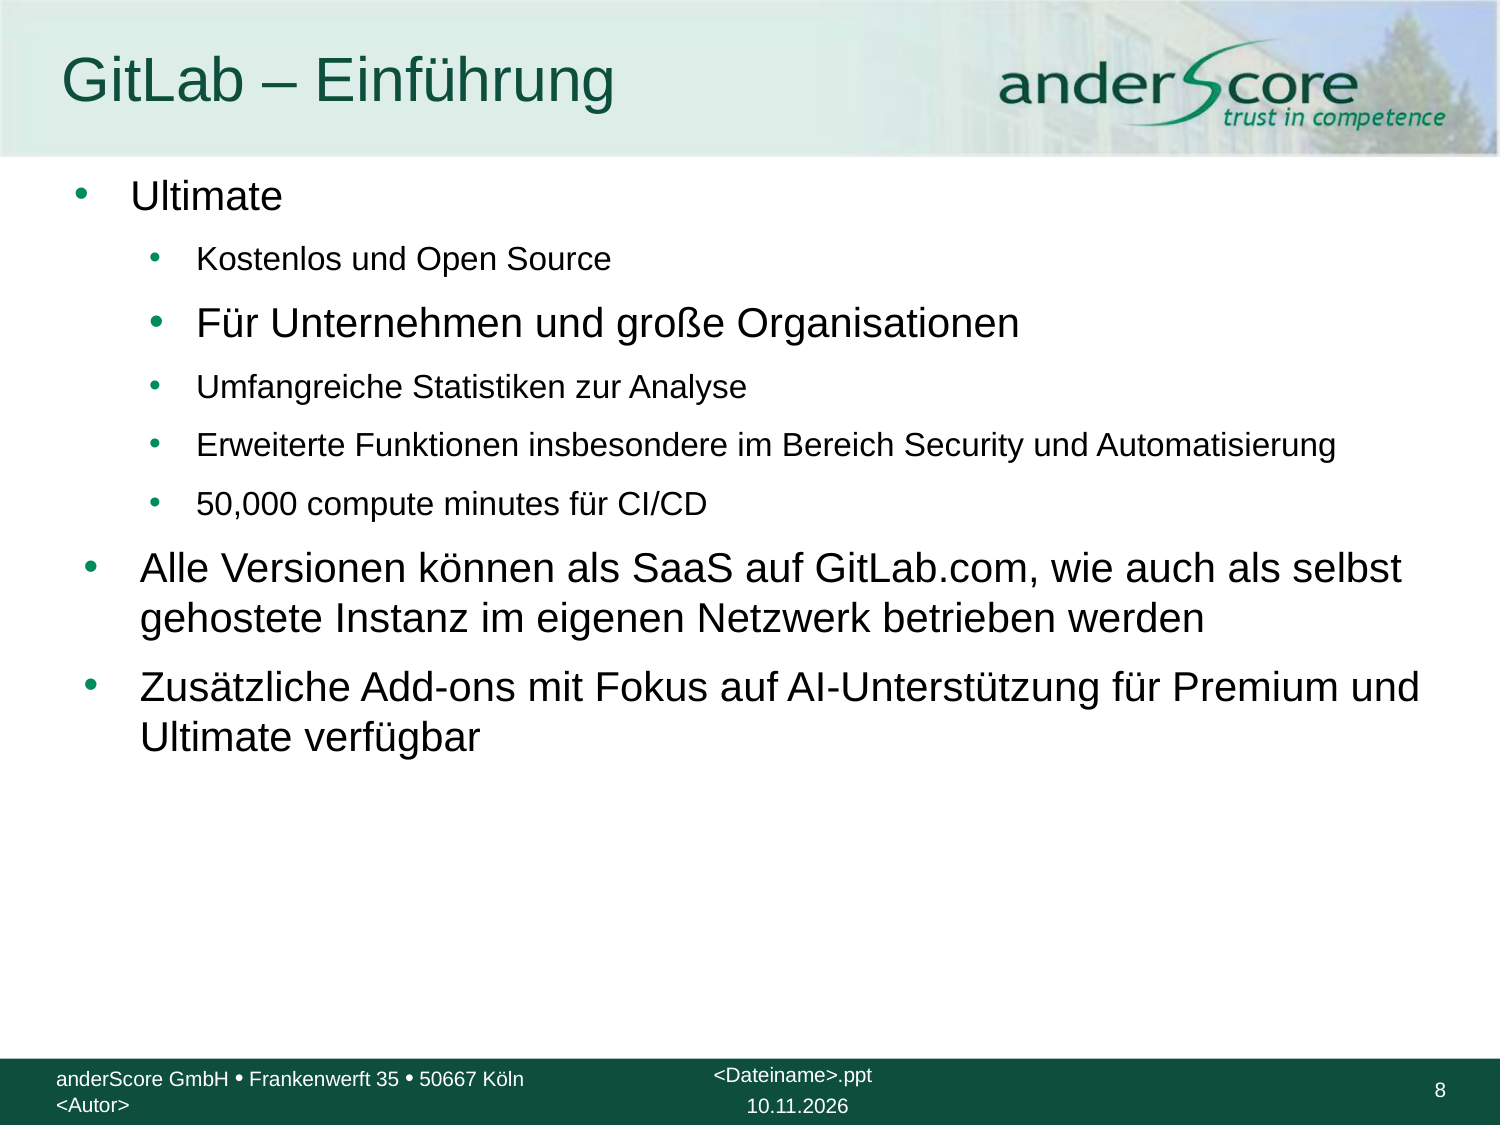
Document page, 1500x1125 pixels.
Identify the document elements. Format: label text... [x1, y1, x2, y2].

list Ultimate Kostenlos und Open Source Für Unternehmen und große Organisationen Umfangreiche Statistiken zur Analyse Erweiterte Funktionen insbesondere im Bereich Security und Automatisierung 50,000 compute minutes für CI/CD Alle Versionen können als SaaS auf GitLab.com, wie auch als selbst gehostete Instanz im eigenen Netzwerk betrieben werden Zusätzliche Add-ons mit Fokus auf AI-Unterstützung für Premium und Ultimate verfügbar [49, 160, 1447, 1047]
title GitLab – Einführung [46, 23, 975, 140]
picture [0, 0, 1500, 157]
